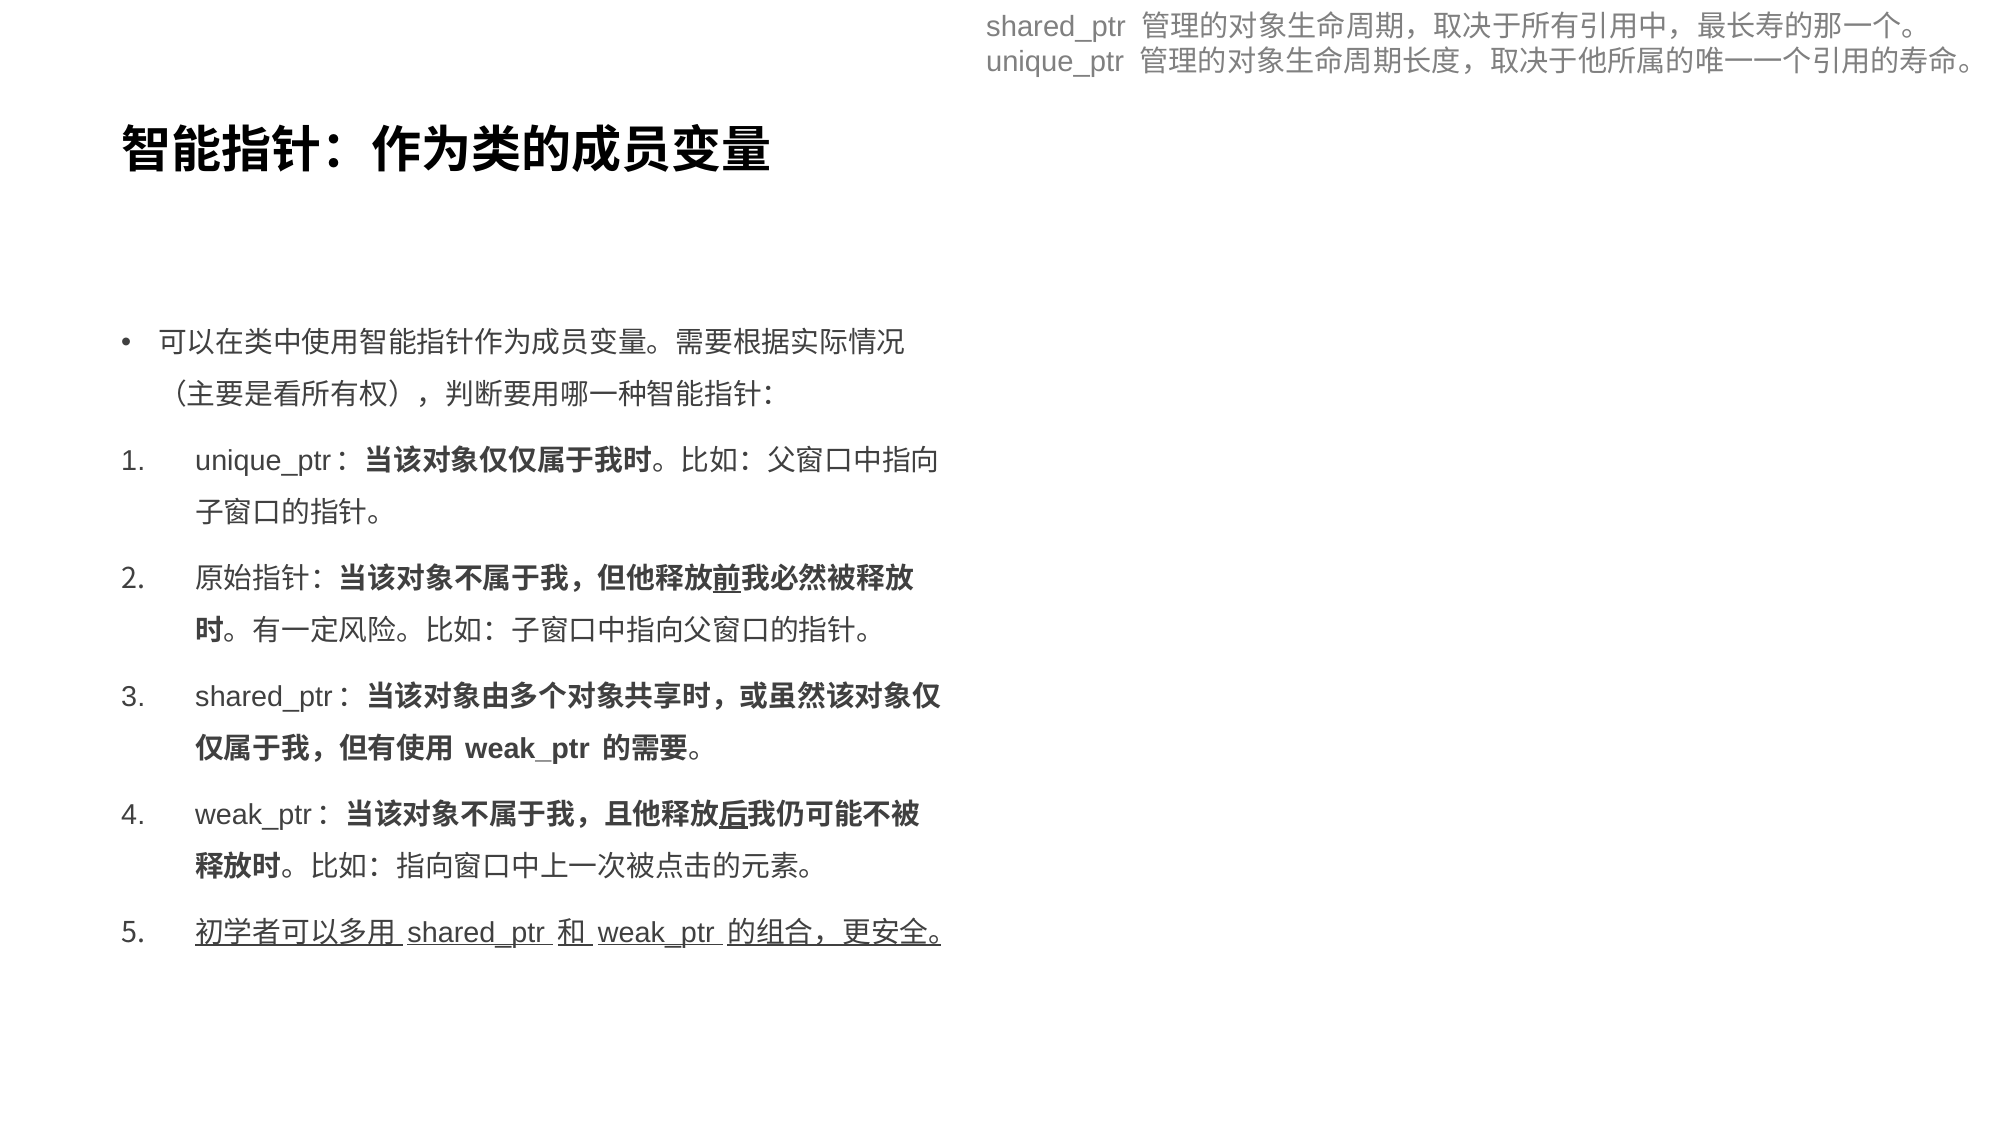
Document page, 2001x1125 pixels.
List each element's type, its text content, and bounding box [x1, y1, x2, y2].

text_box shared_ptr 管理的对象生命周期，取决于所有引用中，最长寿的那一个。 unique_ptr 管理的对象生命周期长度，取决于他所属的唯一一个引用的寿命。 [971, 0, 2000, 120]
title 智能指针：作为类的成员变量 [106, 42, 1832, 260]
list 可以在类中使用智能指针作为成员变量。需要根据实际情况（主要是看所有权），判断要用哪一种智能指针： unique_ptr：当该对象仅仅属于我时。比如：父窗口中指向子窗口的指针。 原始指针：当该对象不属于我，但他释放前我必然被释放时。有一定风险。比如：子窗口中指向父窗口的指针。 shared_ptr：当该对象由多个对象共享时，或虽然该对象仅仅属于我，但有使用 weak_ptr 的需要。 weak_ptr：当该对象不属于我，且他释放后我仍可能不被释放时。比如：指向窗口中上一次被点击的元素。 初学者可以多用 shared_ptr 和 weak_ptr 的组合，更安全。 [106, 299, 957, 1014]
